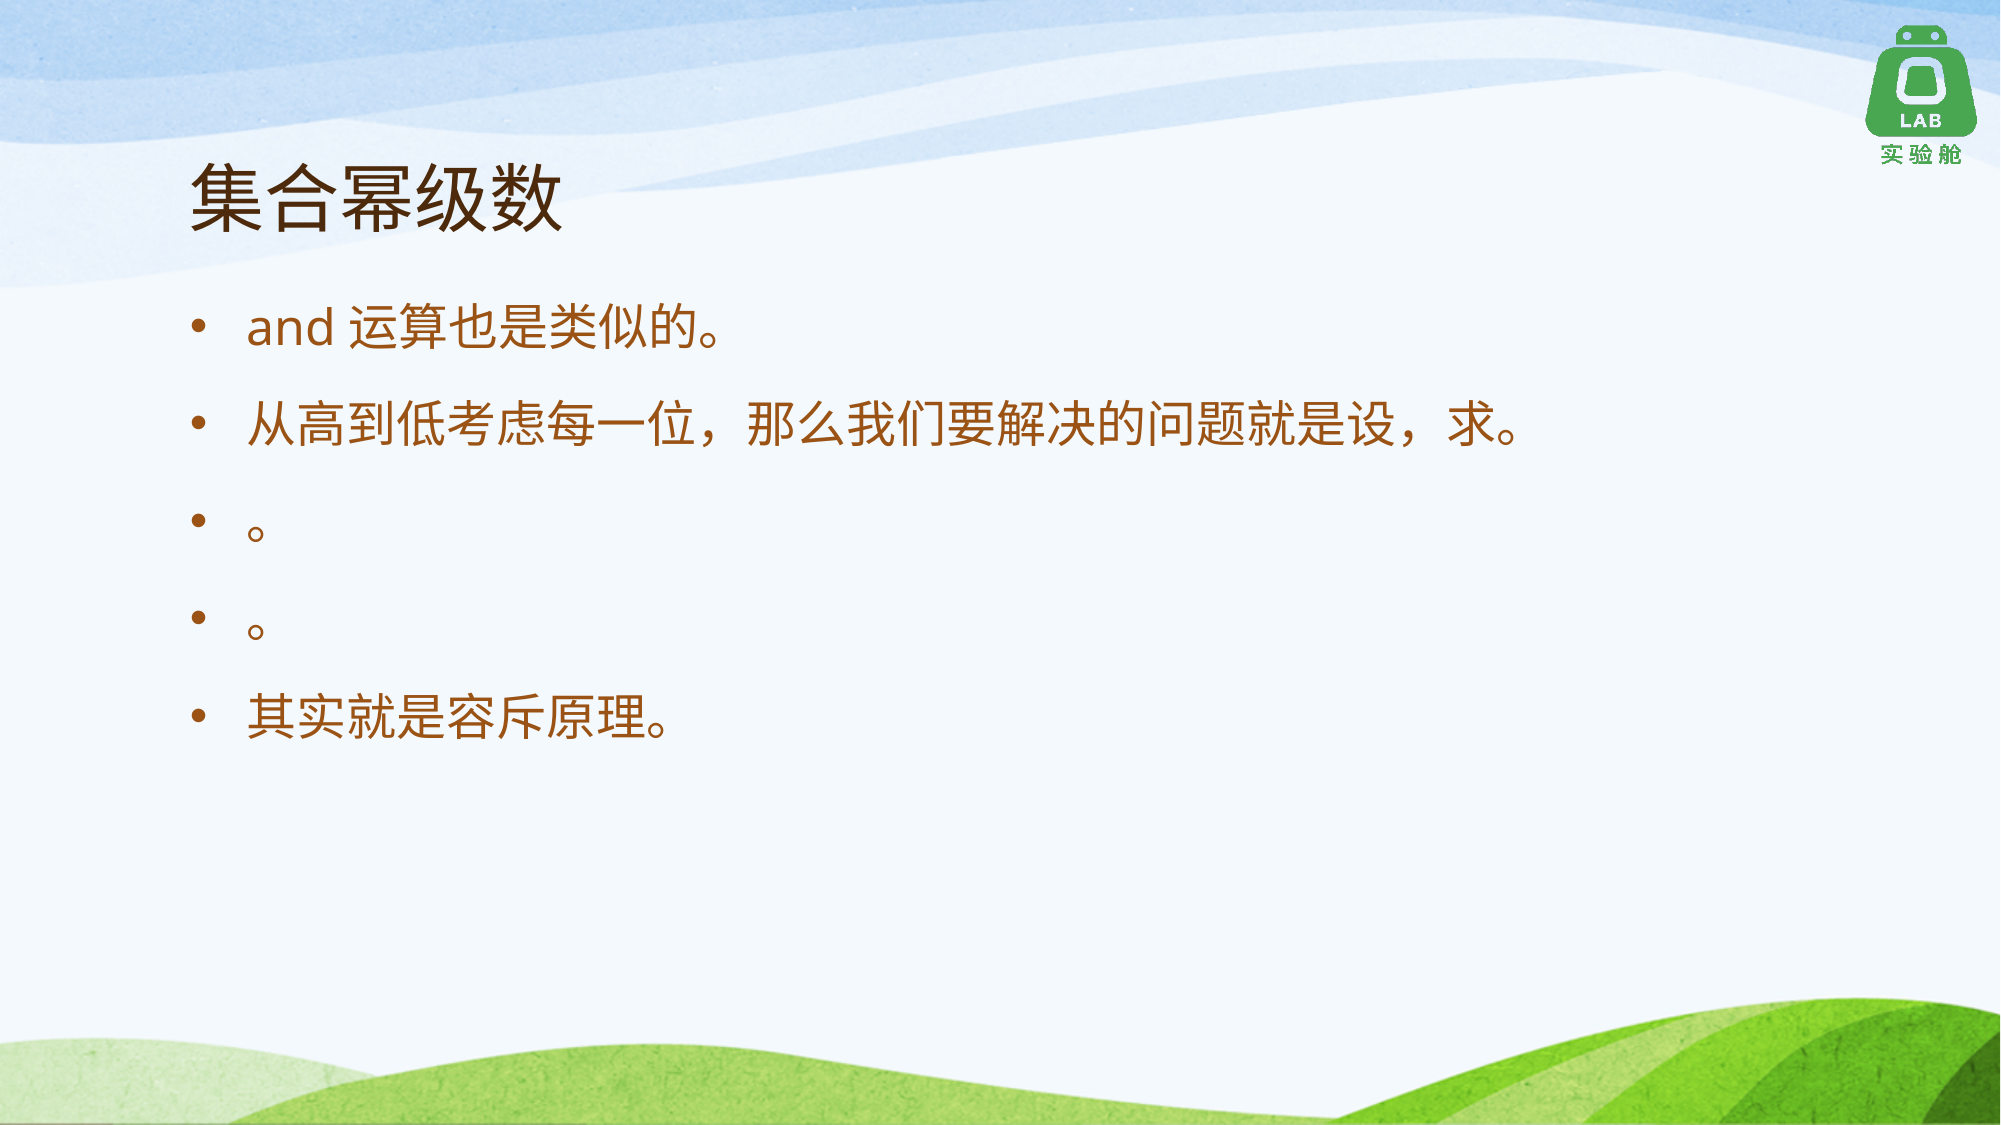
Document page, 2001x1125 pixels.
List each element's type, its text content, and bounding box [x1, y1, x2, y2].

title 集合幂级数 [174, 50, 1825, 250]
picture [0, 0, 2001, 1125]
